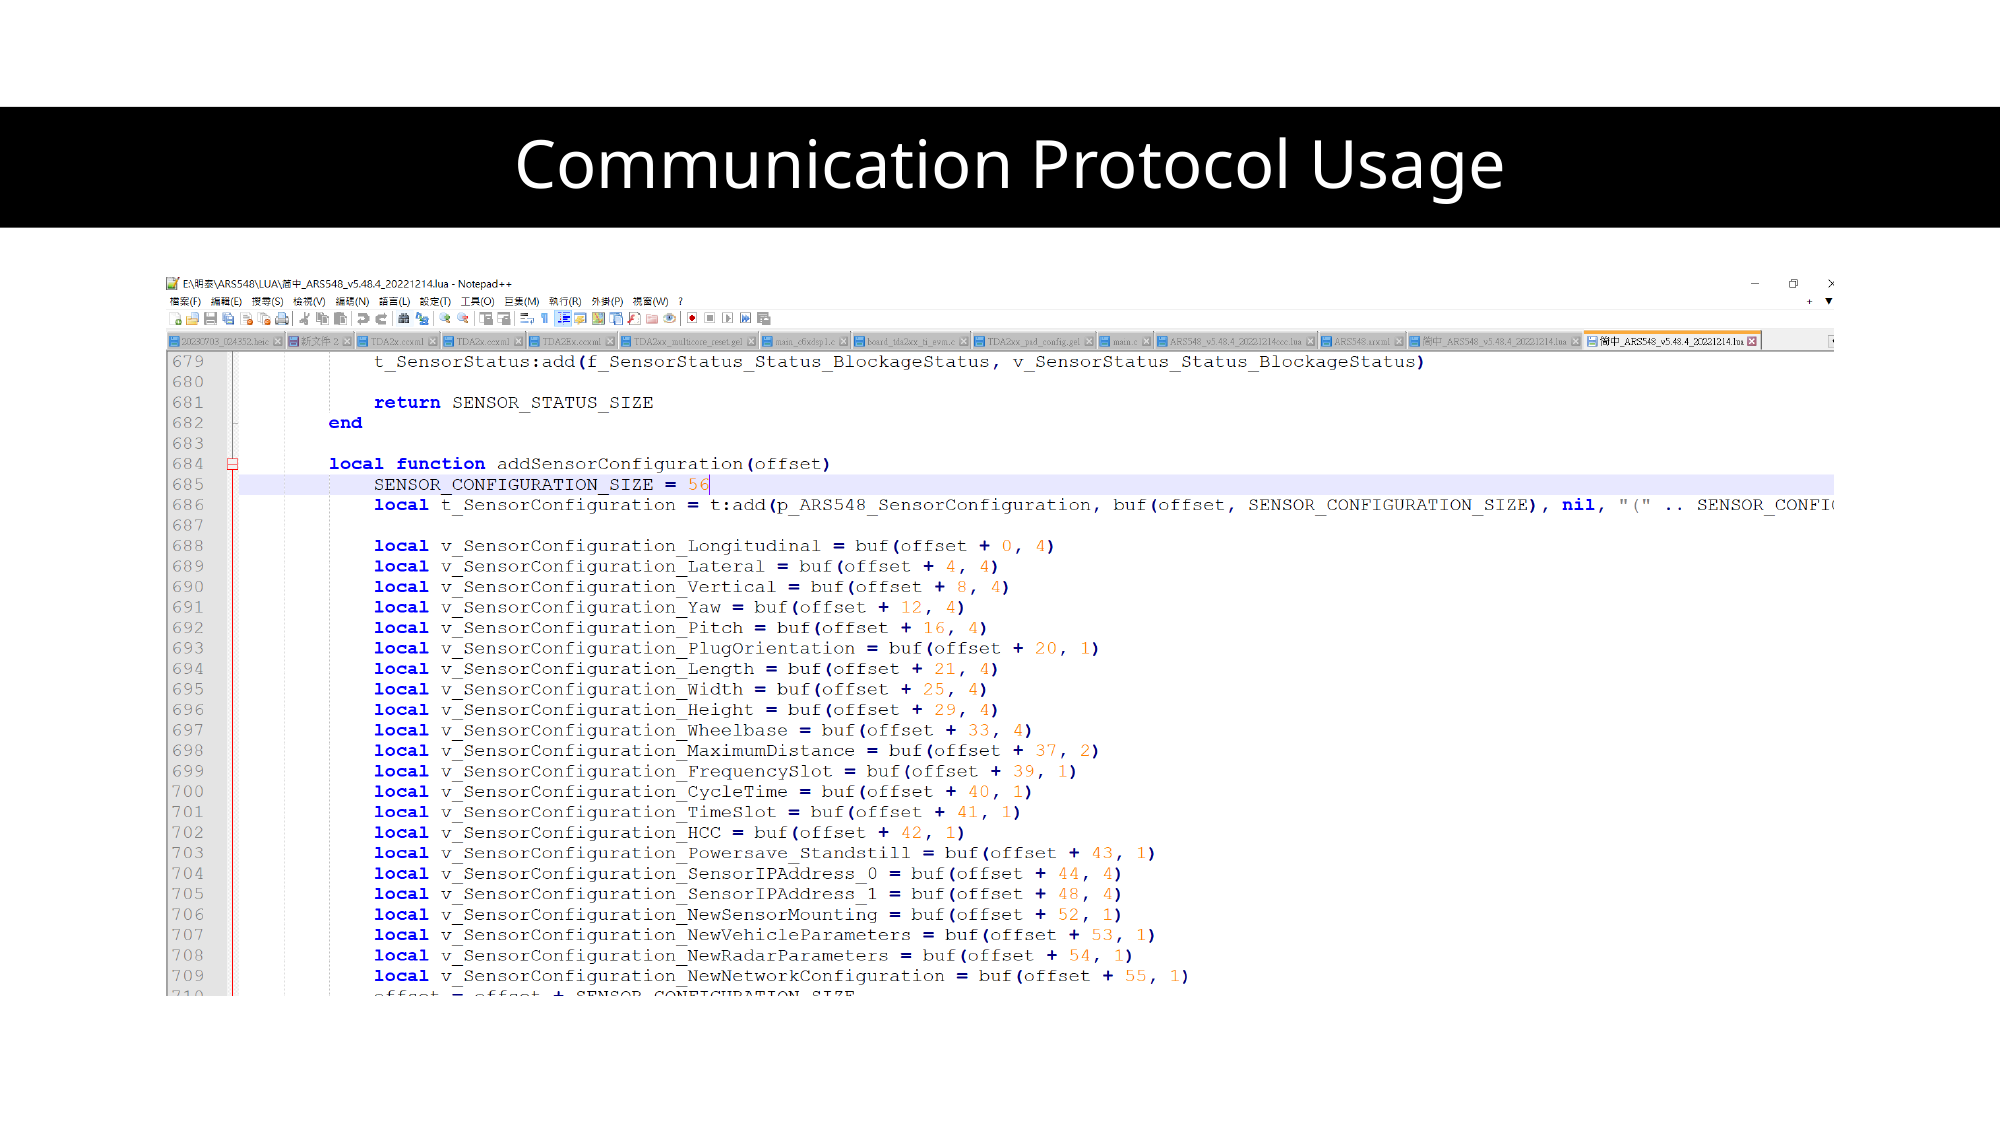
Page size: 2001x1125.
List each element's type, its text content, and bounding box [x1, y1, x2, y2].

title Communication Protocol Usage [91, 105, 1931, 228]
text_box [0, 106, 2000, 229]
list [166, 274, 1834, 996]
